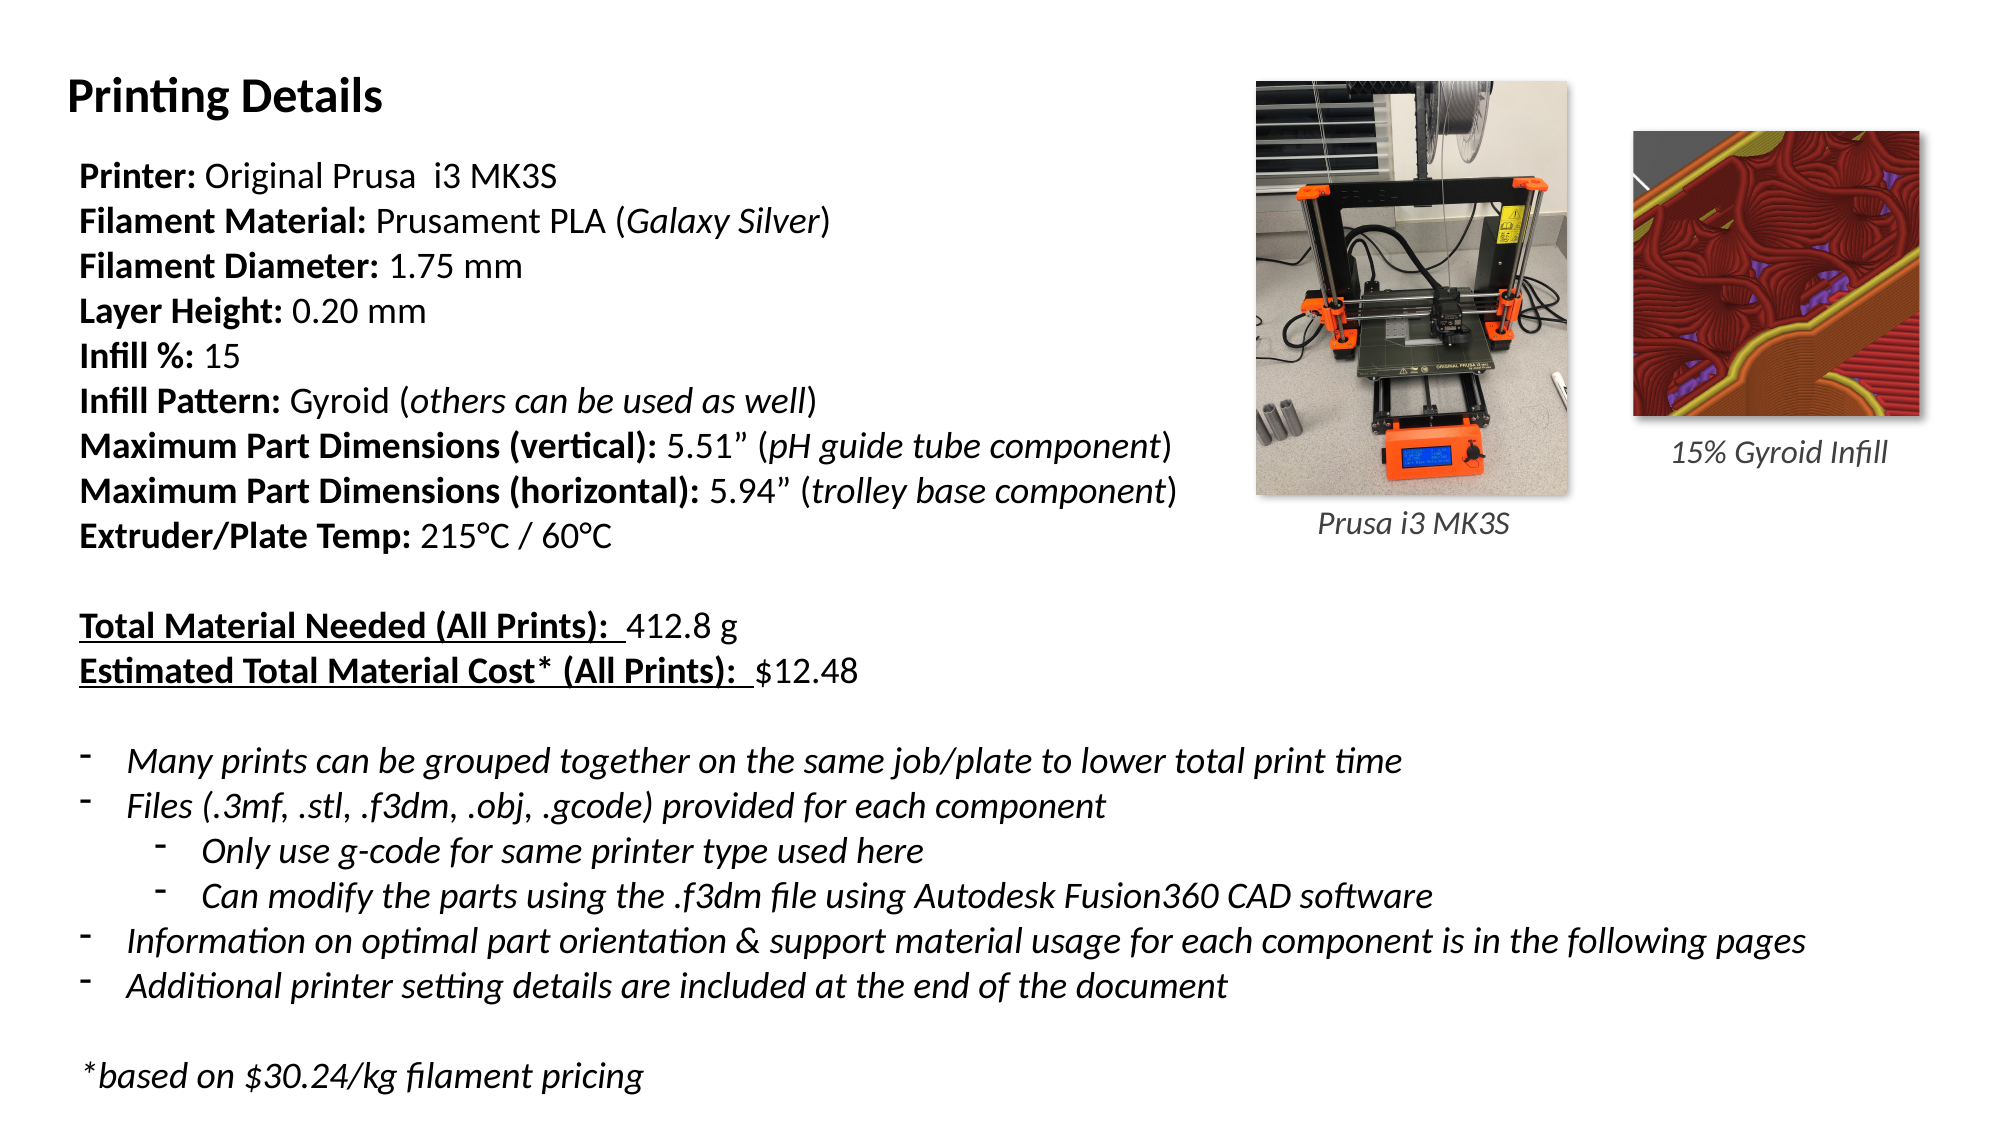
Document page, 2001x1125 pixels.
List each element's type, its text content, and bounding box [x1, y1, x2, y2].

text_box Prusa i3 MK3S [1302, 494, 1585, 549]
picture [1256, 81, 1567, 495]
text_box Printer: Original Prusa i3 MK3S Filament Material: Prusament PLA (Galaxy Silver) Filament Diameter: 1.75 mm Layer Height: 0.20 mm Infill %: 15 Infill Pattern: Gyroid (others can be used as well) Maximum Part Dimensions (vertical): 5.51” (pH guide tube component) Maximum Part Dimensions (horizontal): 5.94” (trolley base component) Extruder/Plate Temp: 215°C / 60°C Total Material Needed (All Prints): 412.8 g Estimated Total Material Cost* (All Prints): $12.48 Many prints can be grouped together on the same job/plate to lower total print time Files (.3mf, .stl, .f3dm, .obj, .gcode) provided for each component Only use g-code for same printer type used here Can modify the parts using the .f3dm file using Autodesk Fusion360 CAD software Information on optimal part orientation & support material usage for each component is in the following pages Additional printer setting details are included at the end of the document *based on $30.24/kg filament pricing [64, 143, 1882, 1104]
text_box 15% Gyroid Infill [1654, 423, 1937, 478]
picture [1633, 131, 1920, 416]
text_box Printing Details [52, 55, 567, 131]
